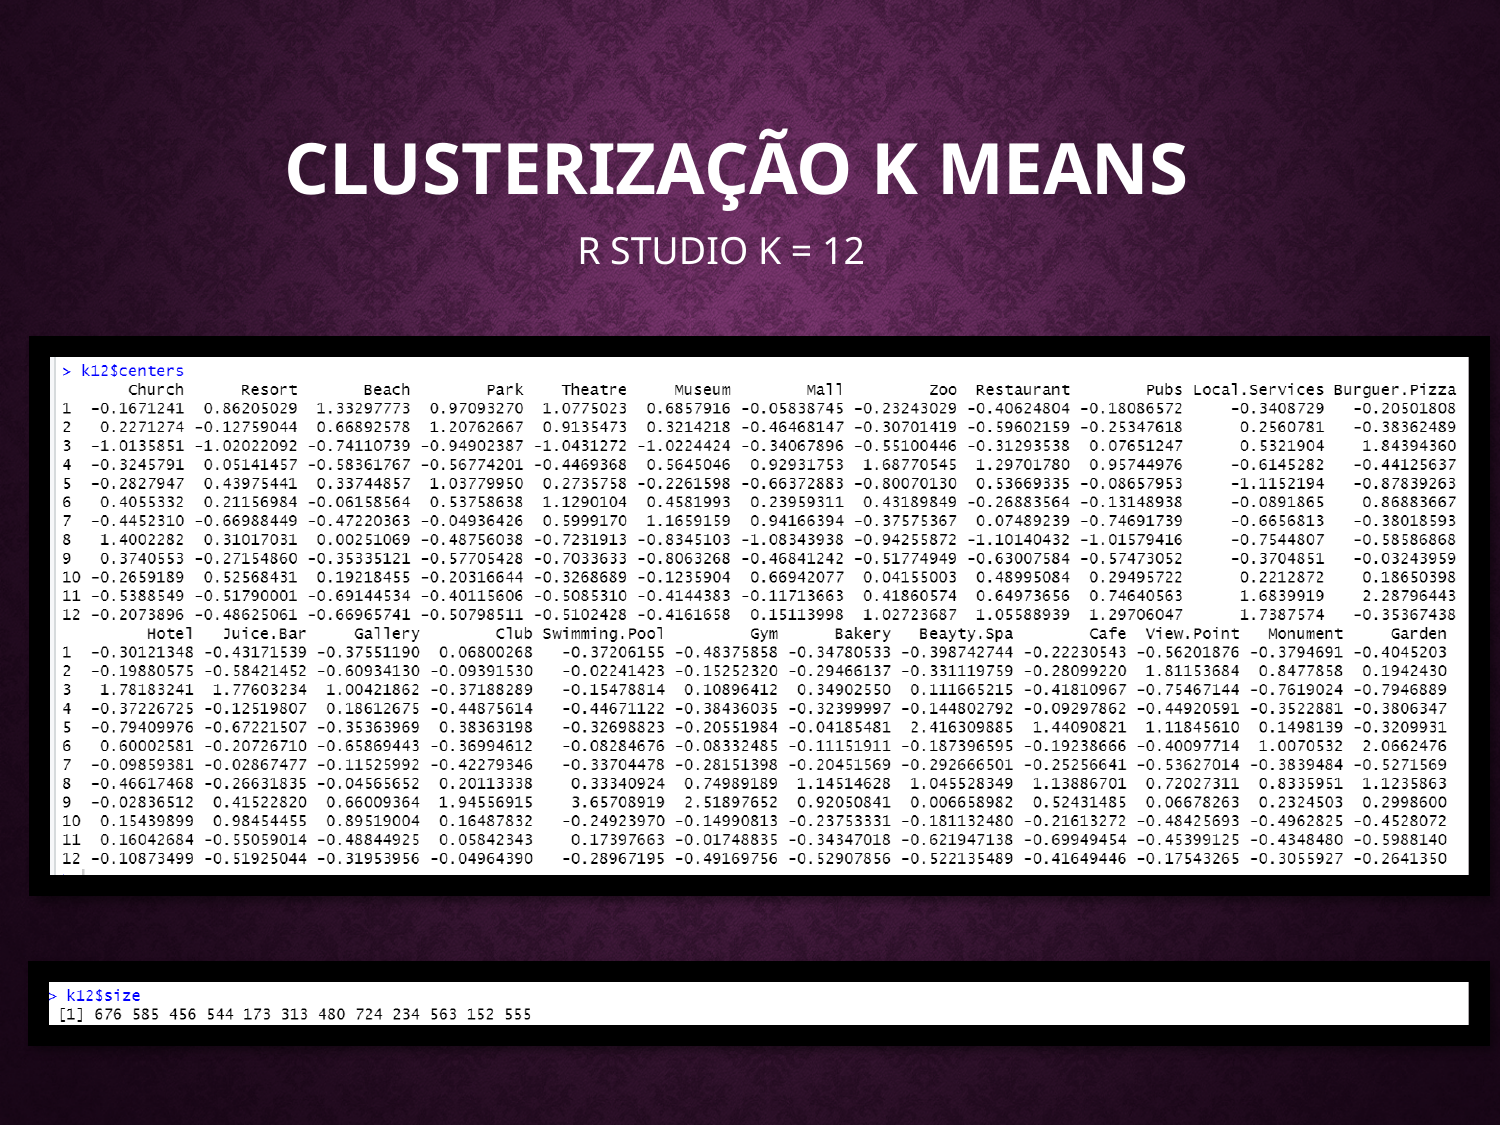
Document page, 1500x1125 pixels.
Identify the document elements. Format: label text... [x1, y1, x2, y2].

text_box R STUDIO K = 12 [562, 219, 881, 280]
picture [48, 981, 1470, 1026]
title Clusterização K means [99, 62, 1374, 280]
picture [49, 356, 1470, 876]
